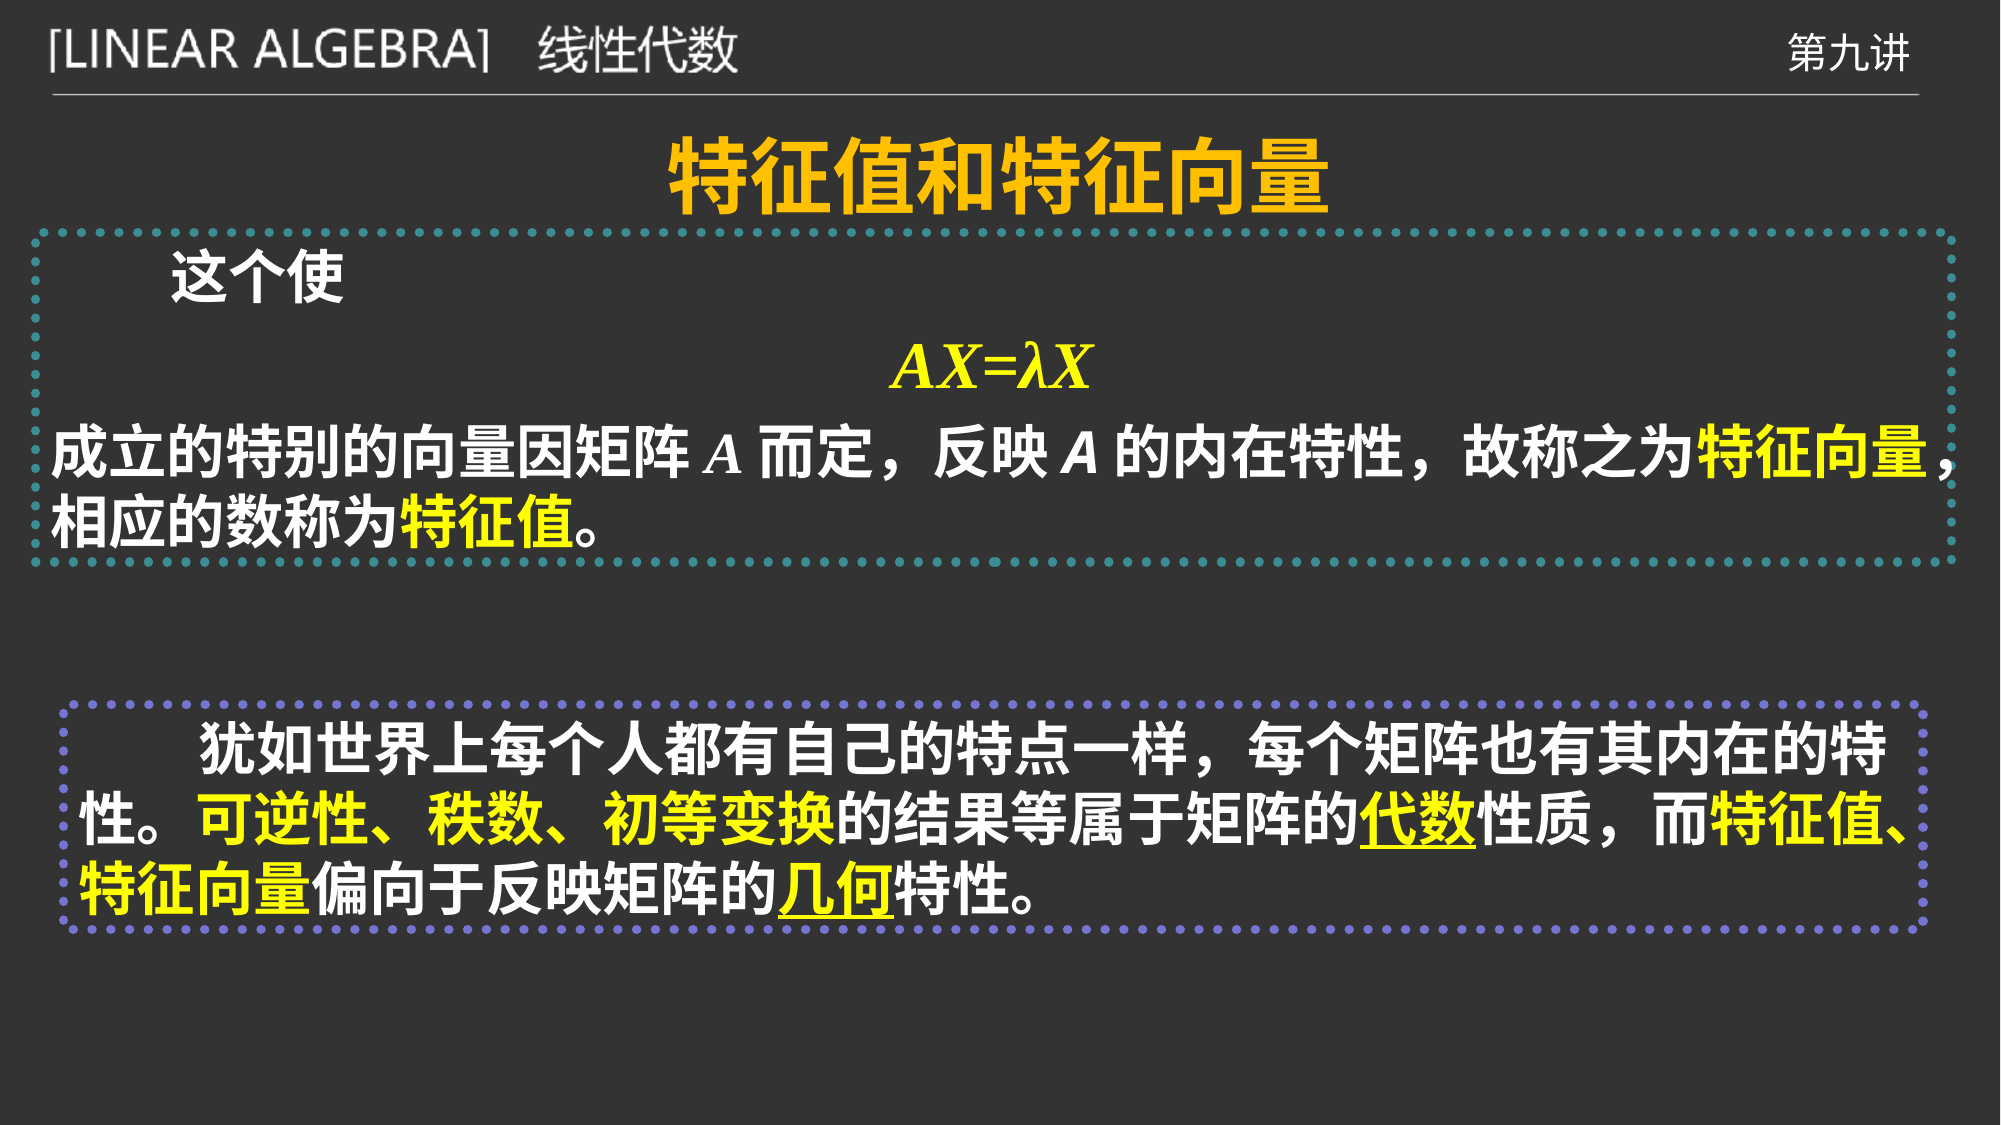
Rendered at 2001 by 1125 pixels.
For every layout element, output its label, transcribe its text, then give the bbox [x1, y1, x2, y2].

text_box 犹如世界上每个人都有自己的特点一样，每个矩阵也有其内在的特性。可逆性、秩数、初等变换的结果等属于矩阵的代数性质，而特征值、特征向量偏向于反映矩阵的几何特性。 [63, 704, 1924, 930]
text_box 这个使 AX=λX 成立的特别的向量因矩阵A而定，反映A的内在特性，故称之为特征向量，相应的数称为特征值。 [35, 232, 1952, 563]
picture [0, 0, 2001, 1125]
text_box 特征值和特征向量 [595, 116, 1404, 232]
